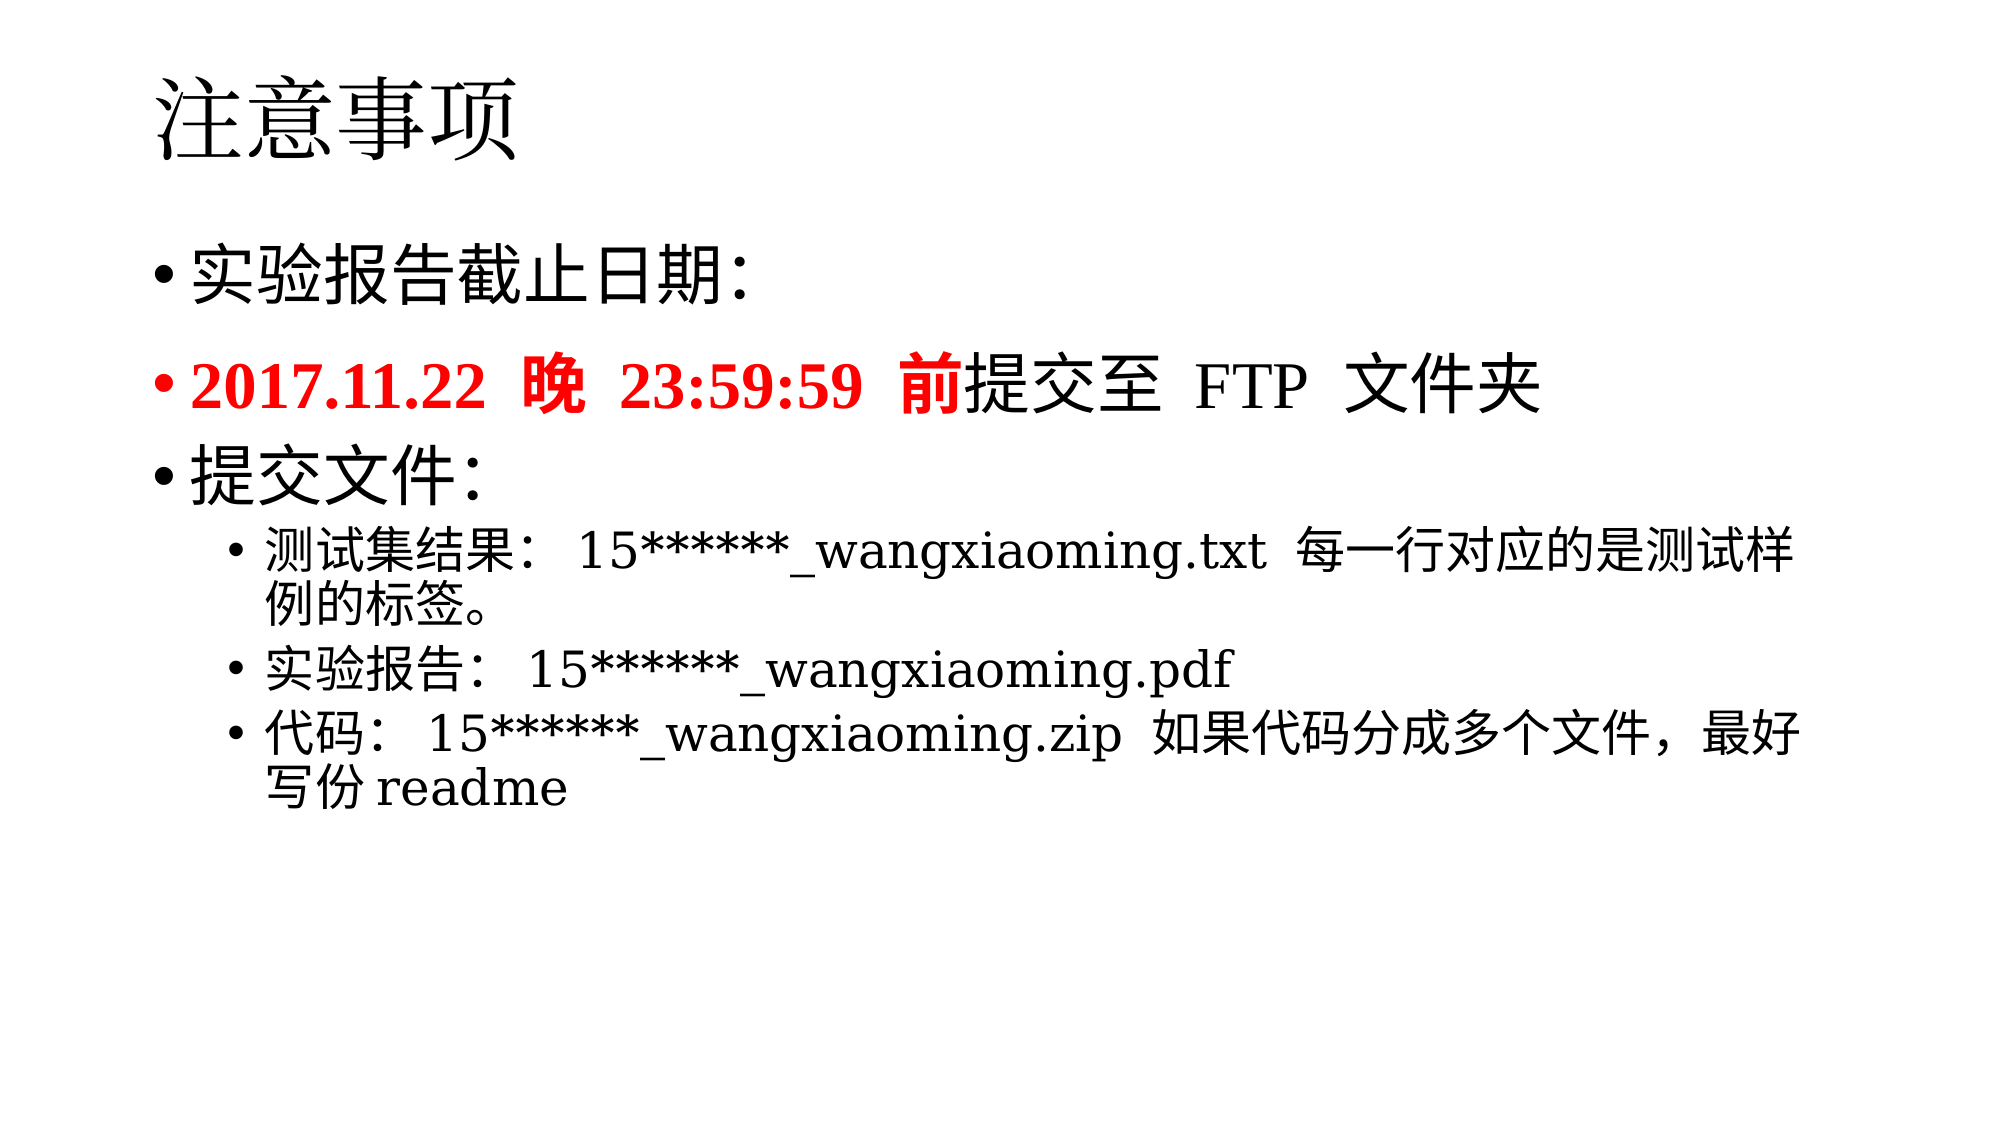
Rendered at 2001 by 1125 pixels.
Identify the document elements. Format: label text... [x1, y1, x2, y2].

title 注意事项 [137, 15, 1863, 233]
list 实验报告截止日期： 2017.11.22 晚 23:59:59 前提交至 FTP 文件夹 提交文件： 测试集结果：15******_wangxiaoming.txt 每一行对应的是测试样例的标签。 实验报告：15******_wangxiaoming.pdf 代码：15******_wangxiaoming.zip 如果代码分成多个文件，最好写份readme [137, 217, 1856, 1078]
